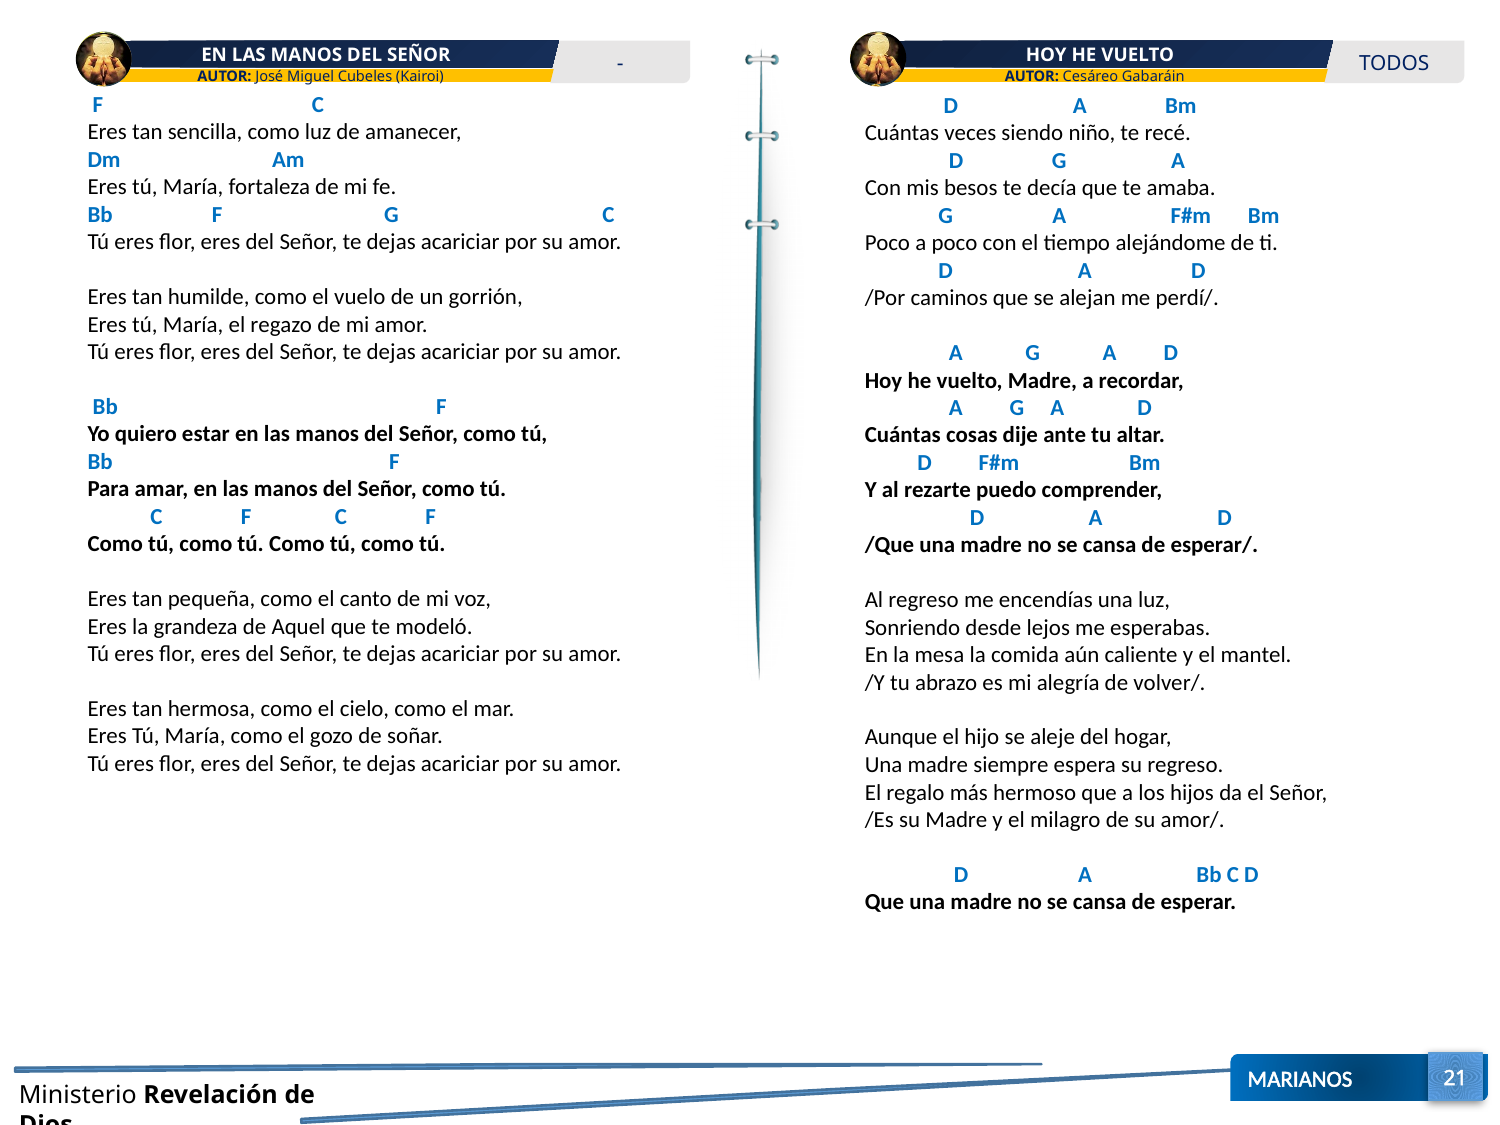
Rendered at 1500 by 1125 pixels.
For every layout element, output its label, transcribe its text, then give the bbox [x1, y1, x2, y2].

text_box F C Eres tan sencilla, como luz de amanecer, Dm Am Eres tú, María, fortaleza de mi fe. Bb F G C Tú eres flor, eres del Señor, te dejas acariciar por su amor. Eres tan humilde, como el vuelo de un gorrión, Eres tú, María, el regazo de mi amor. Tú eres flor, eres del Señor, te dejas acariciar por su amor. Bb F Yo quiero estar en las manos del Señor, como tú, Bb F Para amar, en las manos del Señor, como tú. C F C F Como tú, como tú. Como tú, como tú. Eres tan pequeña, como el canto de mi voz, Eres la grandeza de Aquel que te modeló. Tú eres flor, eres del Señor, te dejas acariciar por su amor. Eres tan hermosa, como el cielo, como el mar. Eres Tú, María, como el gozo de soñar. Tú eres flor, eres del Señor, te dejas acariciar por su amor. [72, 82, 762, 784]
text_box - [549, 39, 692, 85]
text_box [13, 1062, 1043, 1071]
text_box TODOS [1323, 39, 1466, 85]
text_box MARIANOS [1228, 1052, 1424, 1103]
slide_number 21 [1428, 1052, 1483, 1101]
text_box AUTOR: José Miguel Cubeles (Kairoi) [139, 67, 555, 84]
picture [849, 31, 907, 87]
picture [438, 39, 1081, 680]
text_box HOY HE VUELTO [913, 39, 1335, 69]
text_box AUTOR: Cesáreo Gabaráin [913, 67, 1330, 84]
text_box D A Bm Cuántas veces siendo niño, te recé. D G A Con mis besos te decía que te amaba. G A F#m Bm Poco a poco con el tiempo alejándome de ti. D A D /Por caminos que se alejan me perdí/. A G A D Hoy he vuelto, Madre, a recordar, A G A D Cuántas cosas dije ante tu altar. D F#m Bm Y al rezarte puedo comprender, D A D /Que una madre no se cansa de esperar/. Al regreso me encendías una luz, Sonriendo desde lejos me esperabas. En la mesa la comida aún caliente y el mantel. /Y tu abrazo es mi alegría de volver/. Aunque el hijo se aleje del hogar, Una madre siempre espera su regreso. El regalo más hermoso que a los hijos da el Señor, /Es su Madre y el milagro de su amor/. D A Bb C D Que una madre no se cansa de esperar. [849, 83, 1465, 922]
text_box [389, 1068, 1228, 1120]
text_box Ministerio Revelación de Dios [3, 1070, 389, 1125]
picture [75, 31, 132, 87]
text_box EN LAS MANOS DEL SEÑOR [139, 39, 561, 69]
